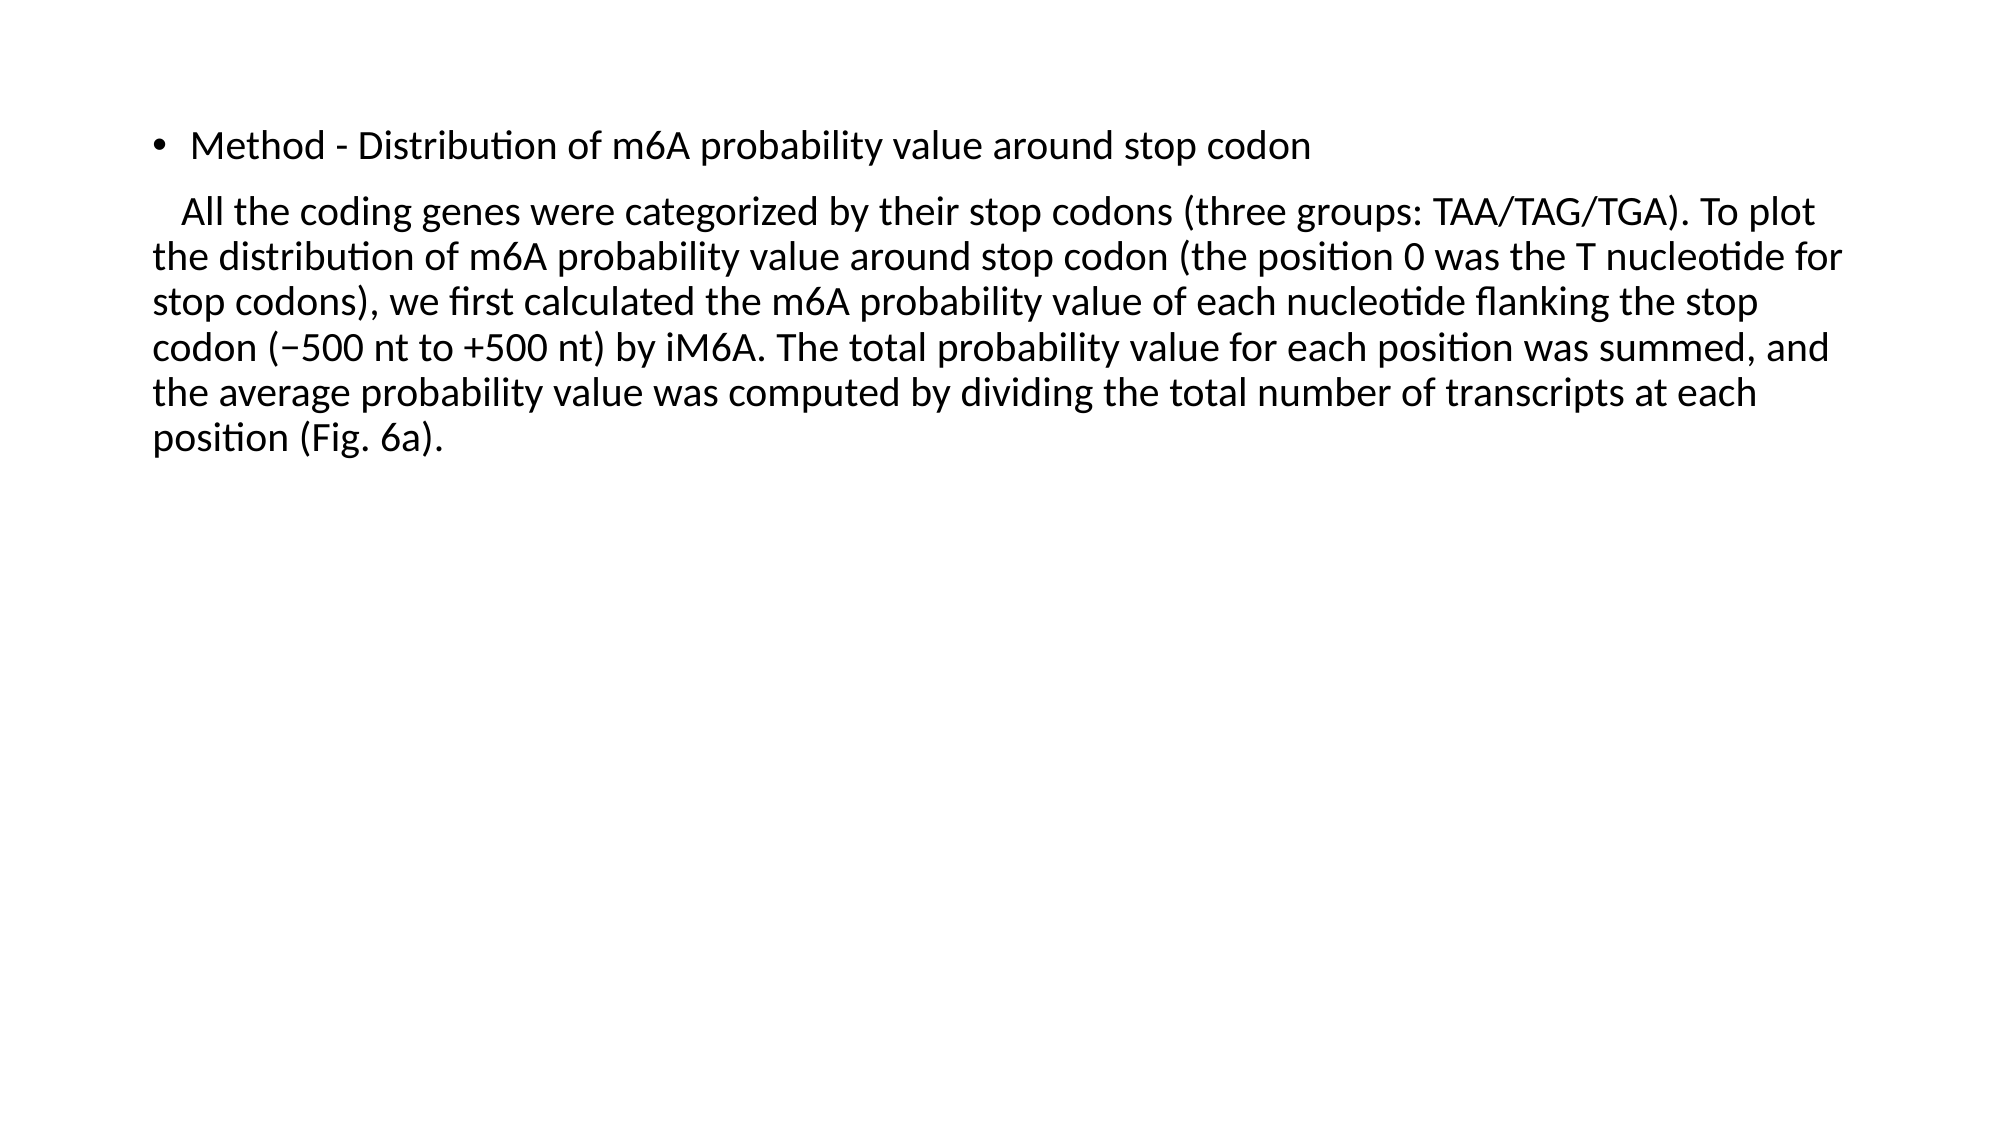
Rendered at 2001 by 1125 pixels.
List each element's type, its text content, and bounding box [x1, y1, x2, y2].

list Method - Distribution of m6A probability value around stop codon All the coding genes were categorized by their stop codons (three groups: TAA/TAG/TGA). To plot the distribution of m6A probability value around stop codon (the position 0 was the T nucleotide for stop codons), we first calculated the m6A probability value of each nucleotide flanking the stop codon (−500 nt to +500 nt) by iM6A. The total probability value for each position was summed, and the average probability value was computed by dividing the total number of transcripts at each position (Fig. 6a). [137, 116, 1863, 1009]
